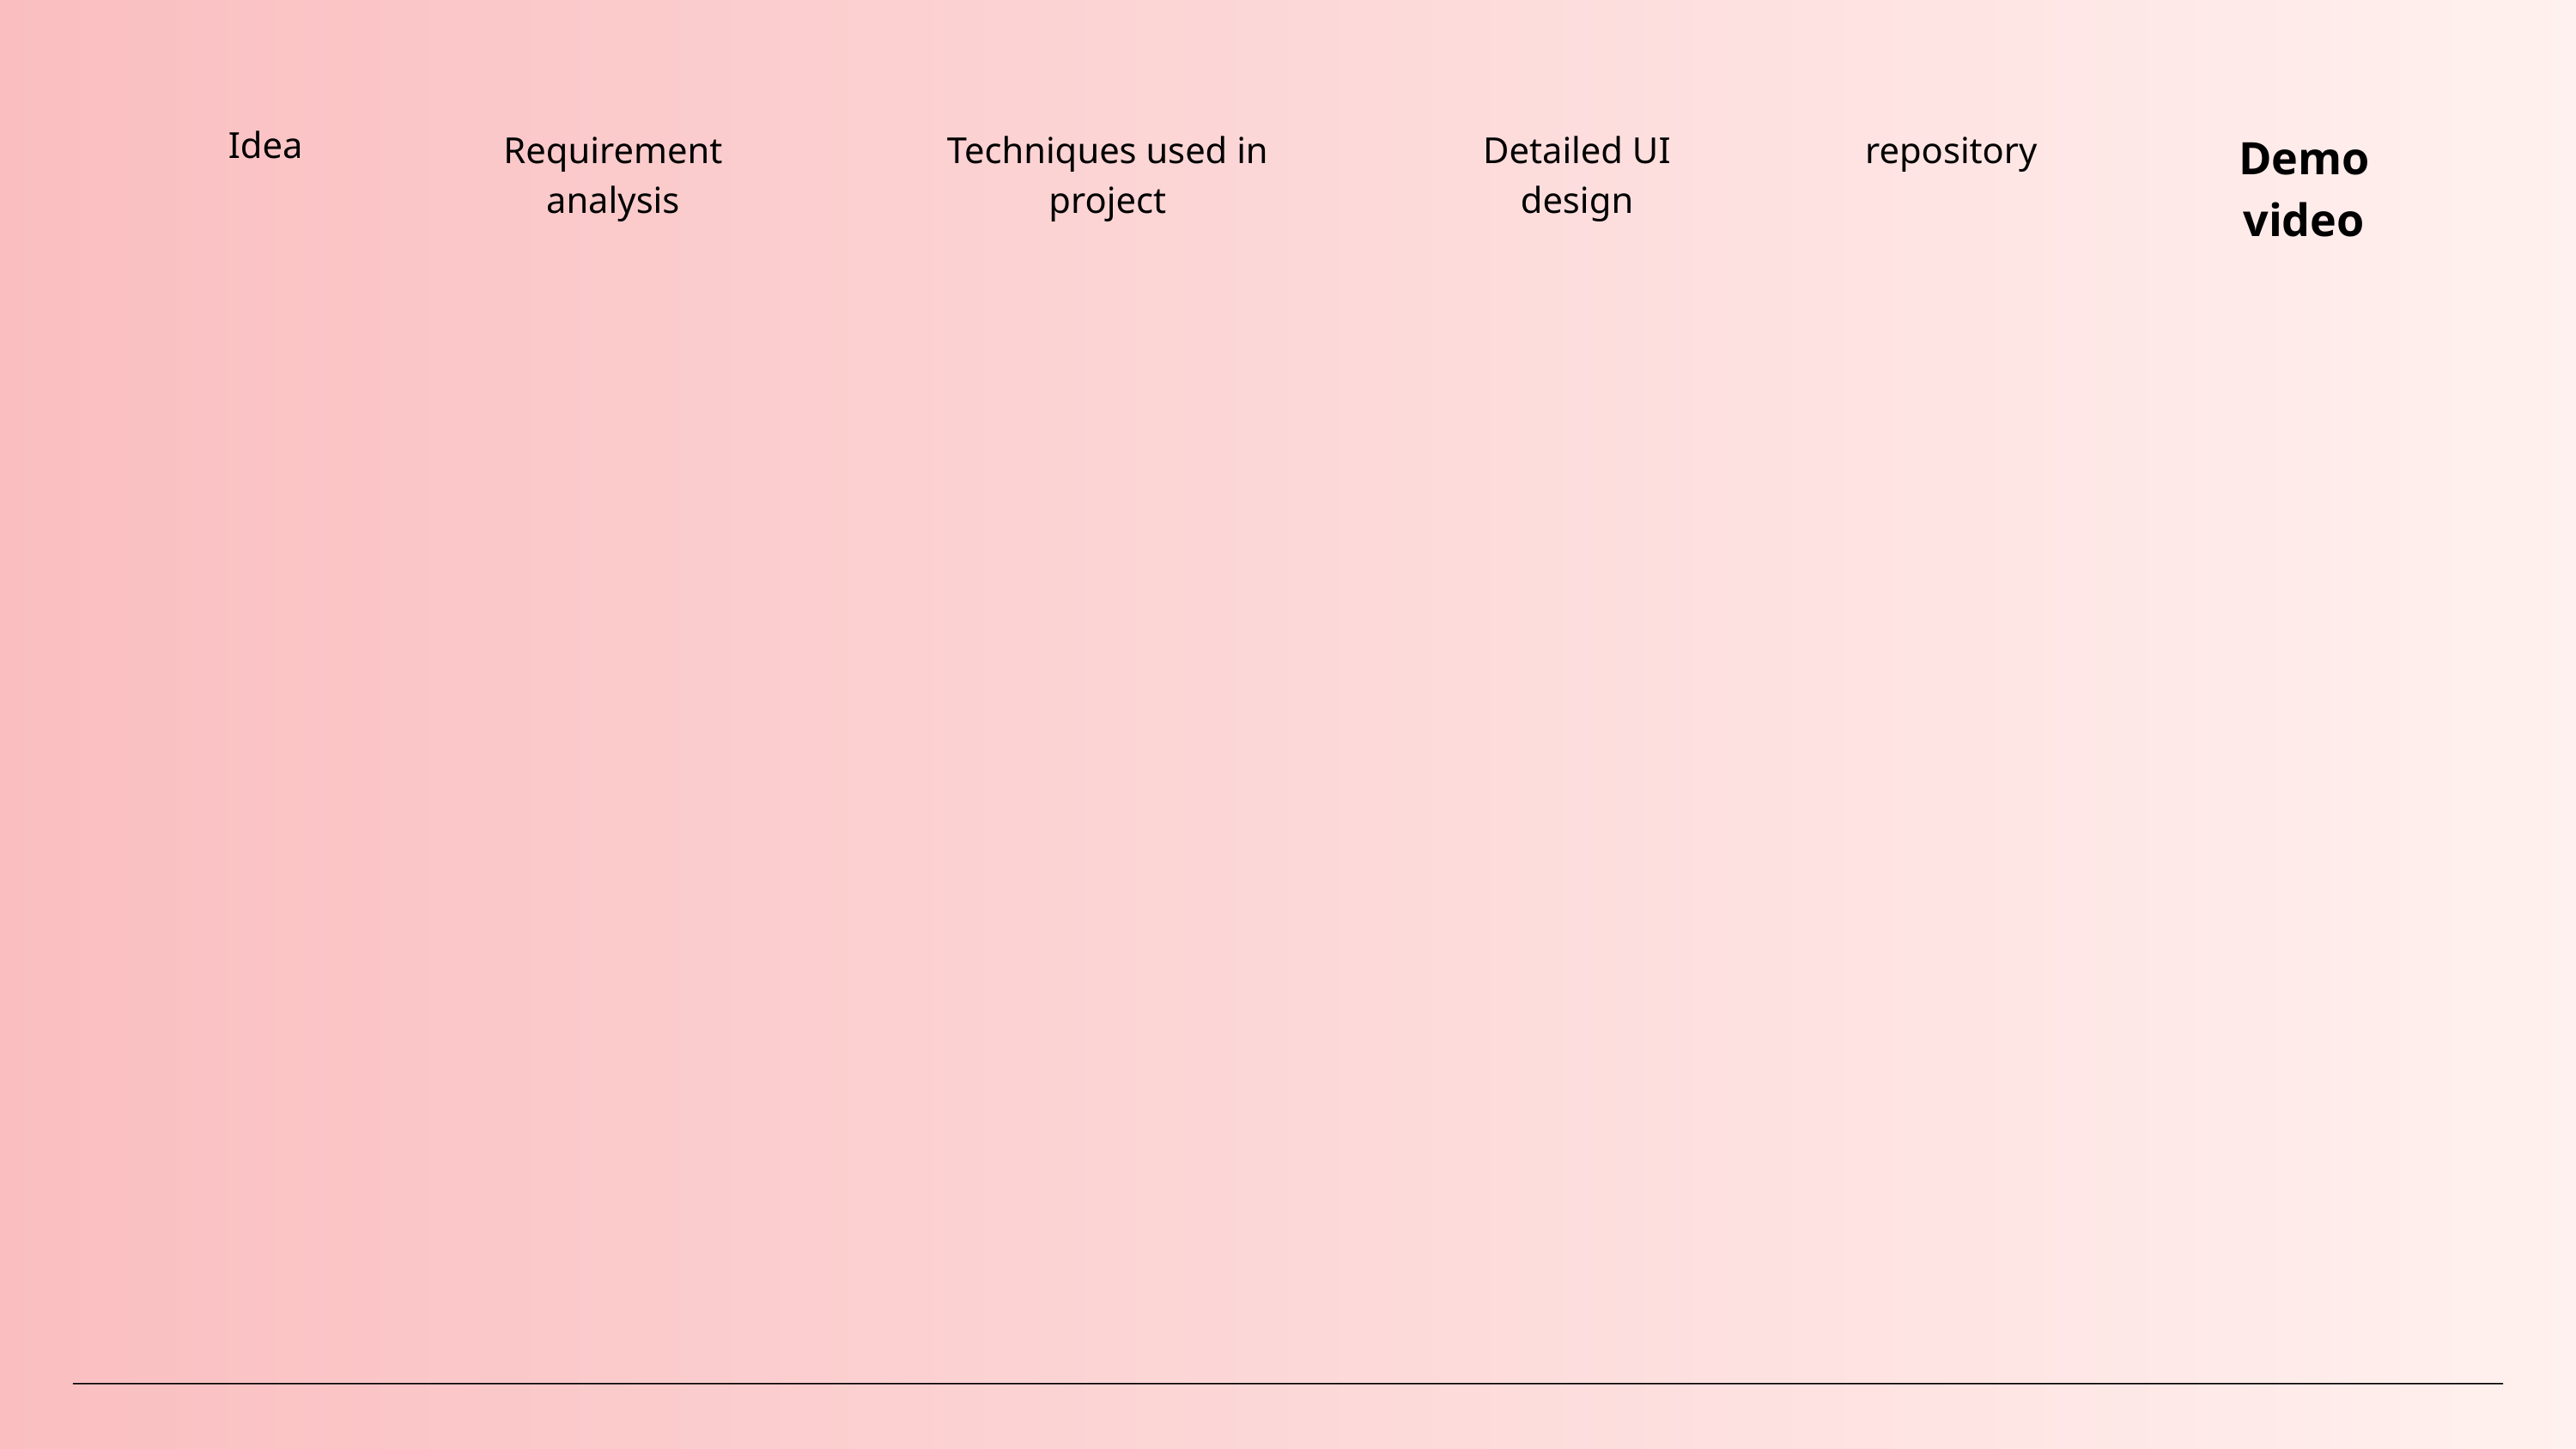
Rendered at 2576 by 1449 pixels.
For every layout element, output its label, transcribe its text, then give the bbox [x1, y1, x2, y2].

text_box Requirement analysis [439, 120, 787, 221]
text_box repository [1830, 120, 2073, 171]
text_box Detailed UI design [1428, 120, 1726, 221]
text_box Demo video [2177, 120, 2432, 246]
text_box Techniques used in project [891, 120, 1324, 221]
text_box Idea [92, 115, 440, 166]
